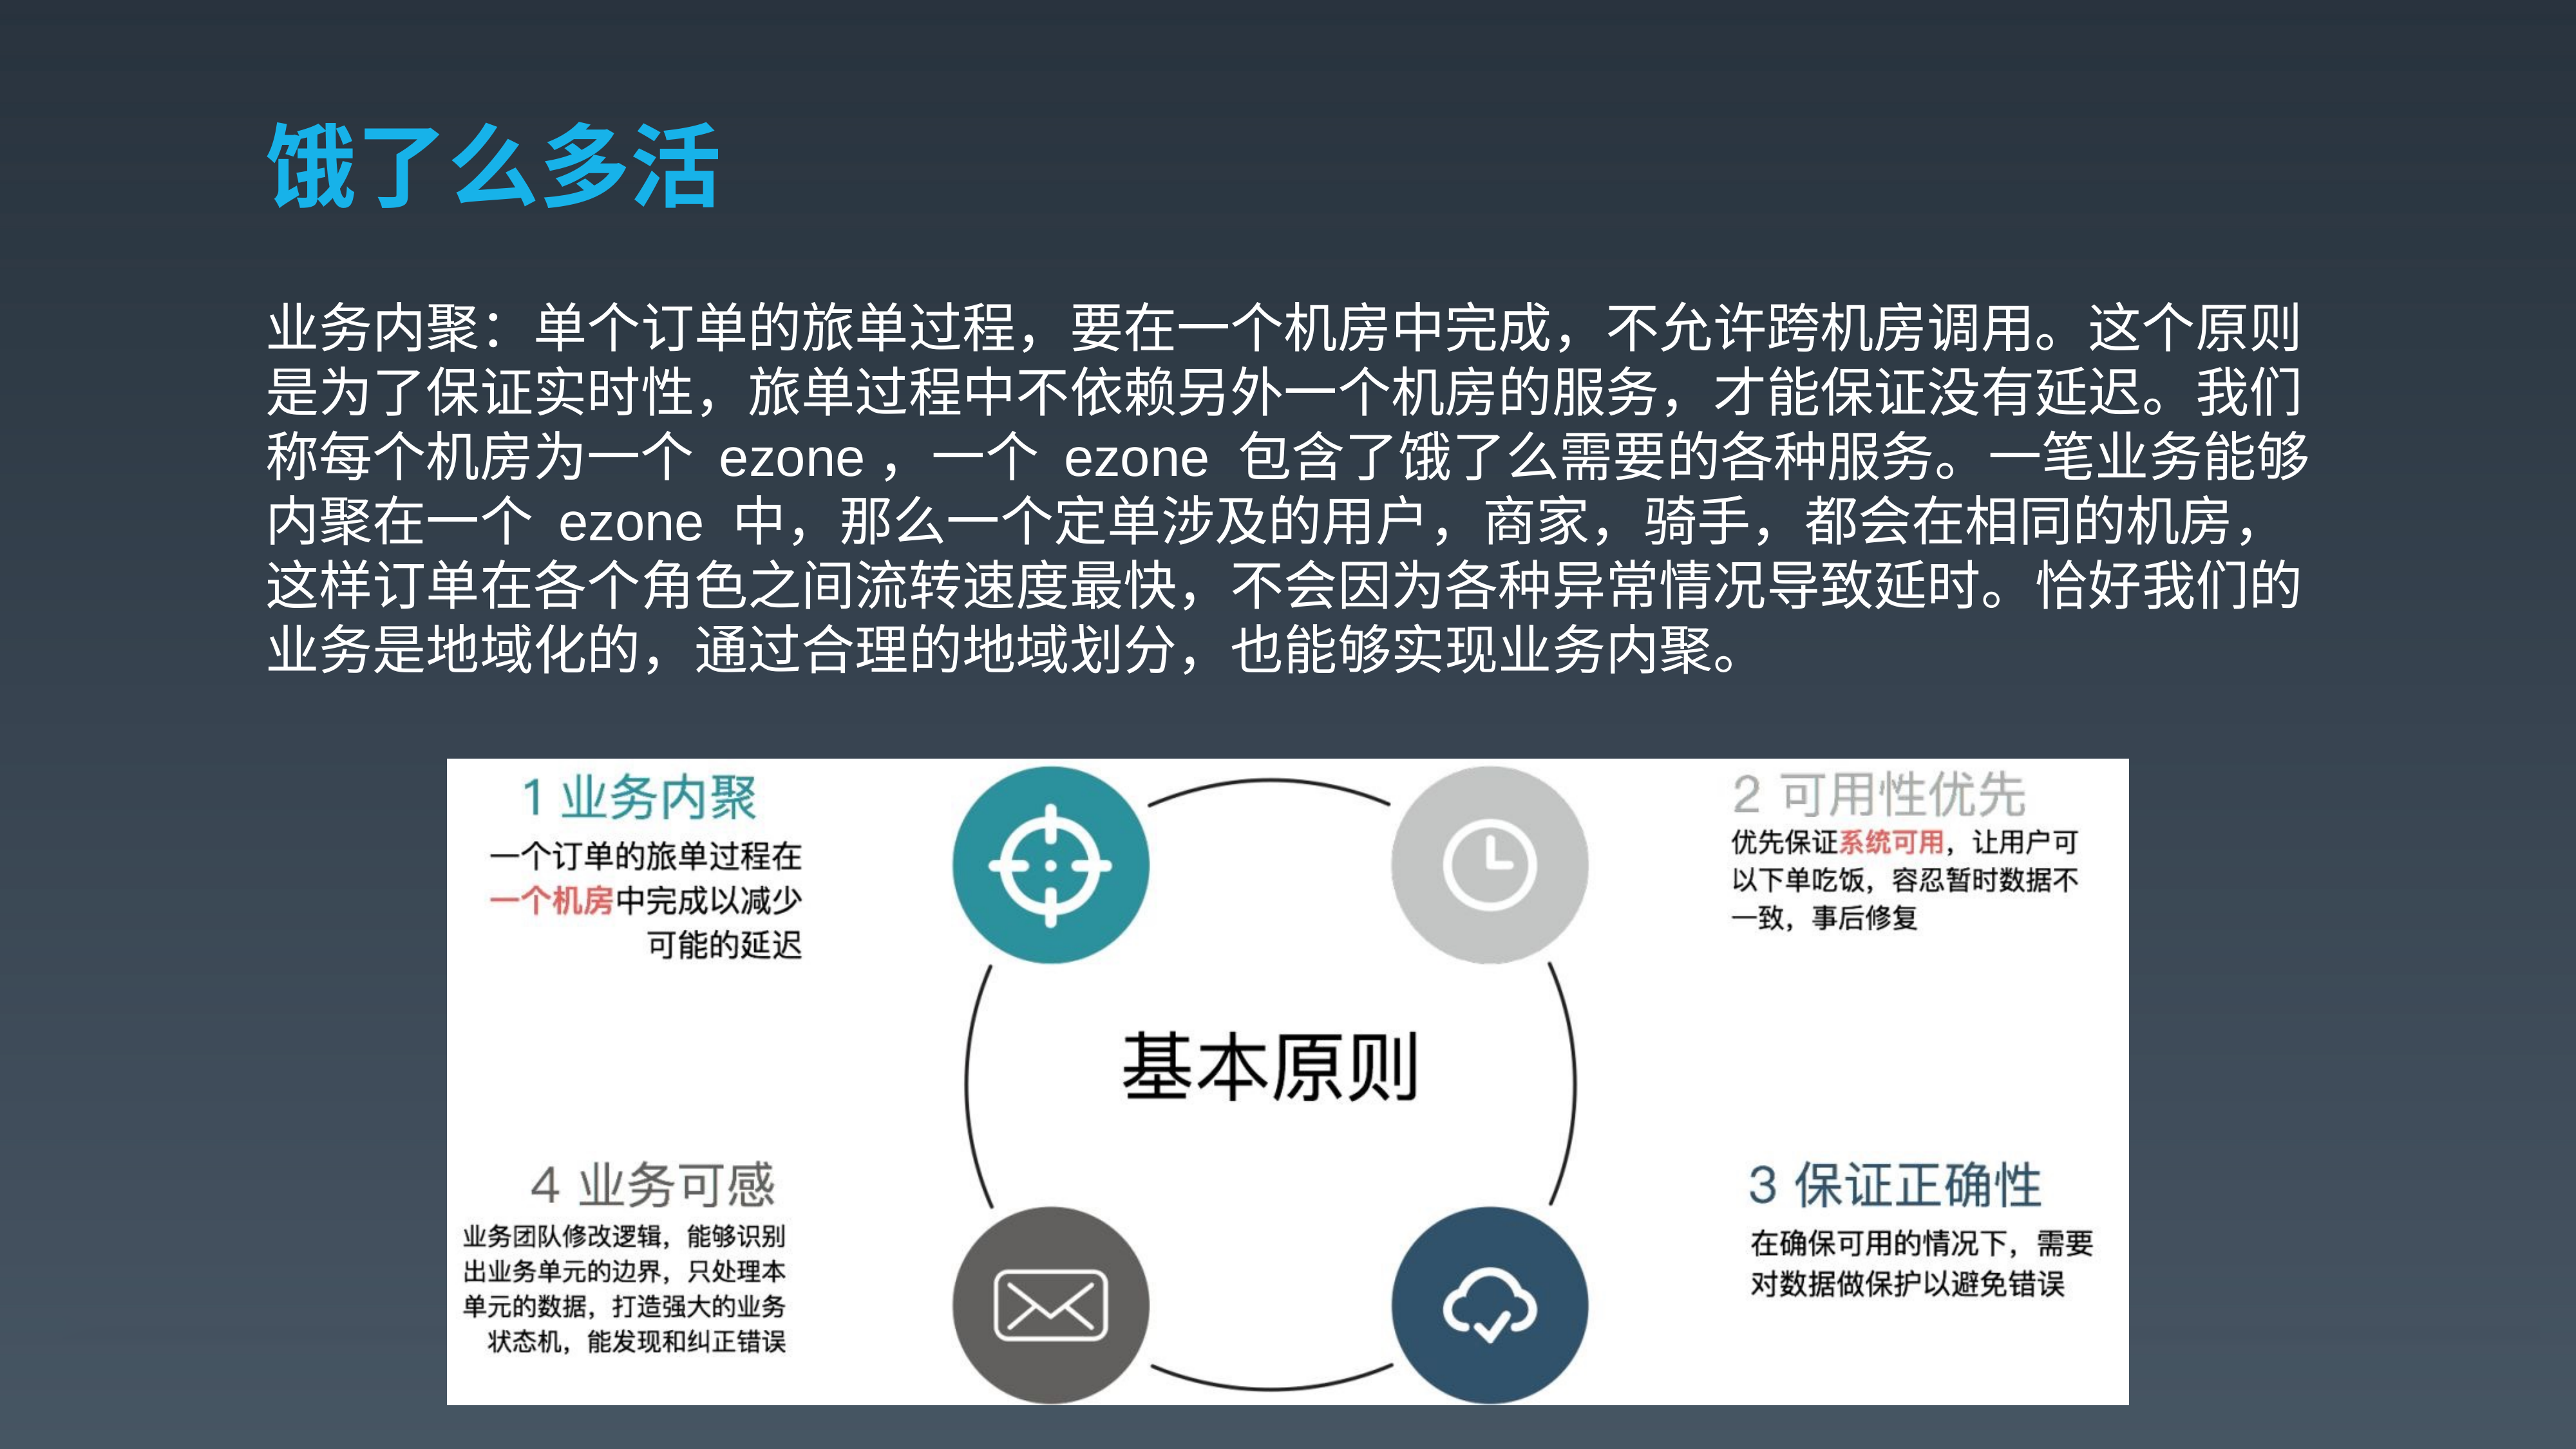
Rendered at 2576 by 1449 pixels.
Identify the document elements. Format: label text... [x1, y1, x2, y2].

picture [0, 0, 2576, 1449]
title 饿了么多活 [260, 103, 2316, 243]
list 业务内聚：单个订单的旅单过程，要在一个机房中完成，不允许跨机房调用。这个原则是为了保证实时性，旅单过程中不依赖另外一个机房的服务，才能保证没有延迟。我们称每个机房为一个 ezone，一个 ezone 包含了饿了么需要的各种服务。一笔业务能够内聚在一个 ezone 中，那么一个定单涉及的用户，商家，骑手，都会在相同的机房，这样订单在各个角色之间流转速度最快，不会因为各种异常情况导致延时。恰好我们的业务是地域化的，通过合理的地域划分，也能够实现业务内聚。 [260, 288, 2316, 873]
